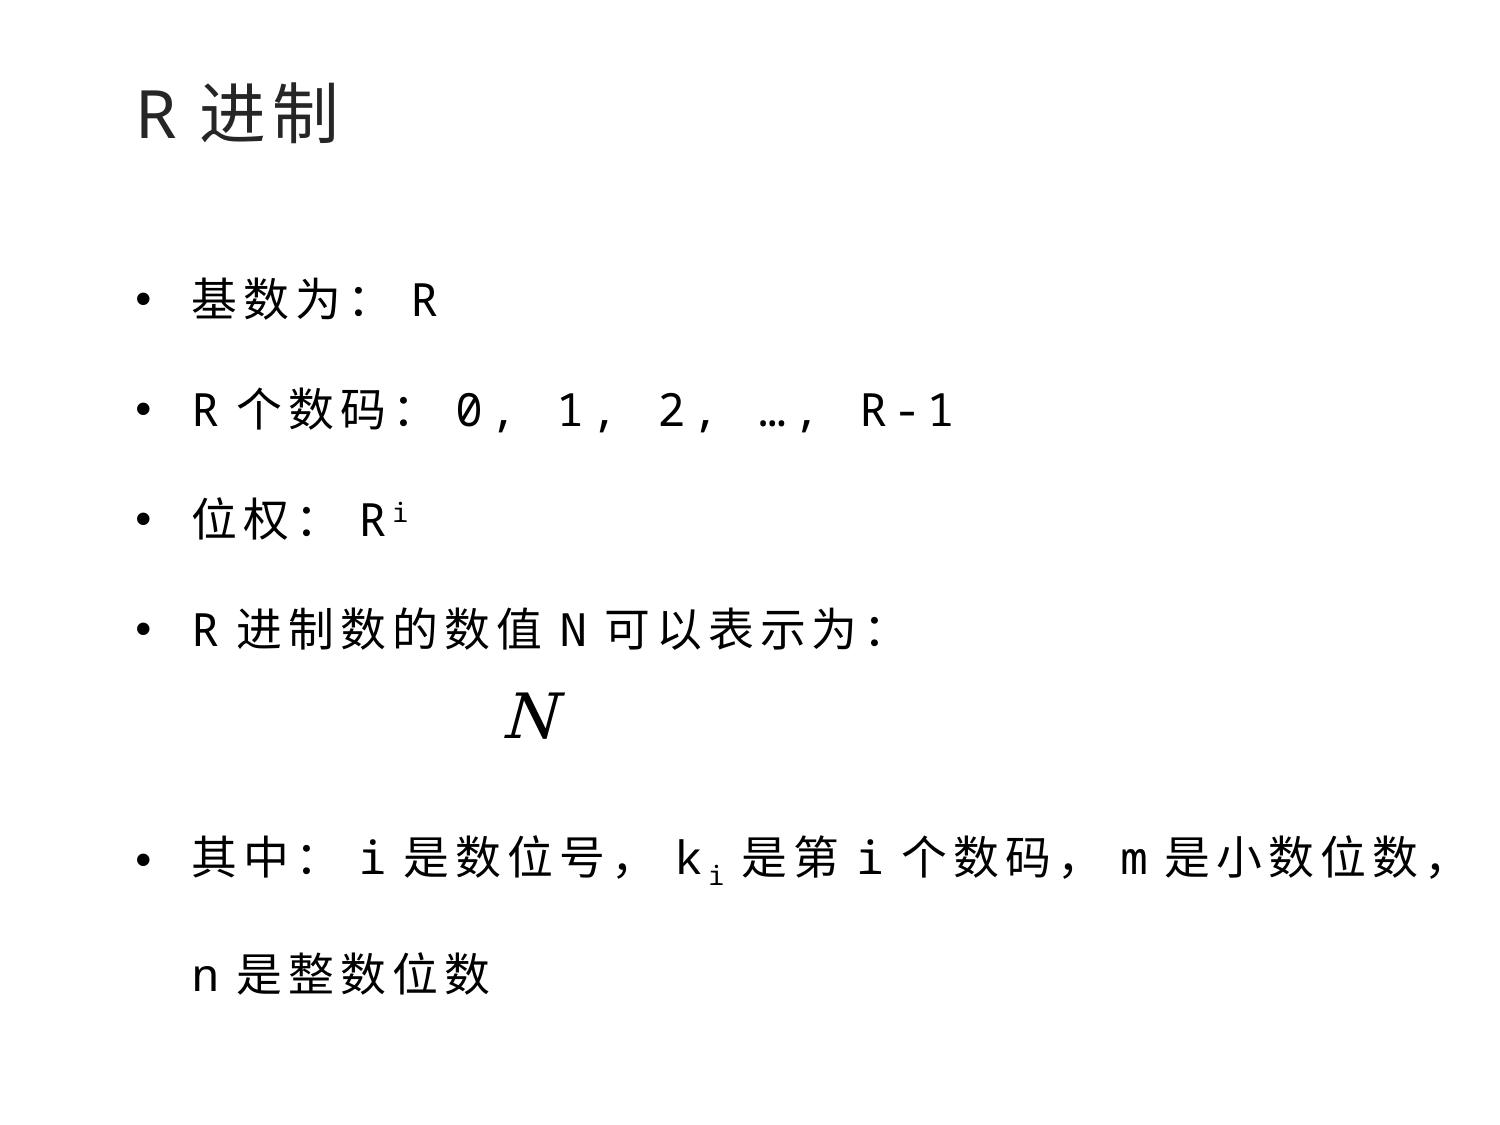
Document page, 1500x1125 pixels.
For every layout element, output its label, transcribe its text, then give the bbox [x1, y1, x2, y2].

text_box R进制 [120, 64, 1409, 160]
text_box 基数为：R R个数码：0, 1, 2, …, R-1 位权：Ri R进制数的数值N可以表示为： 其中：i是数位号，ki是第i个数码，m是小数位数，n是整数位数 [120, 208, 1452, 1119]
